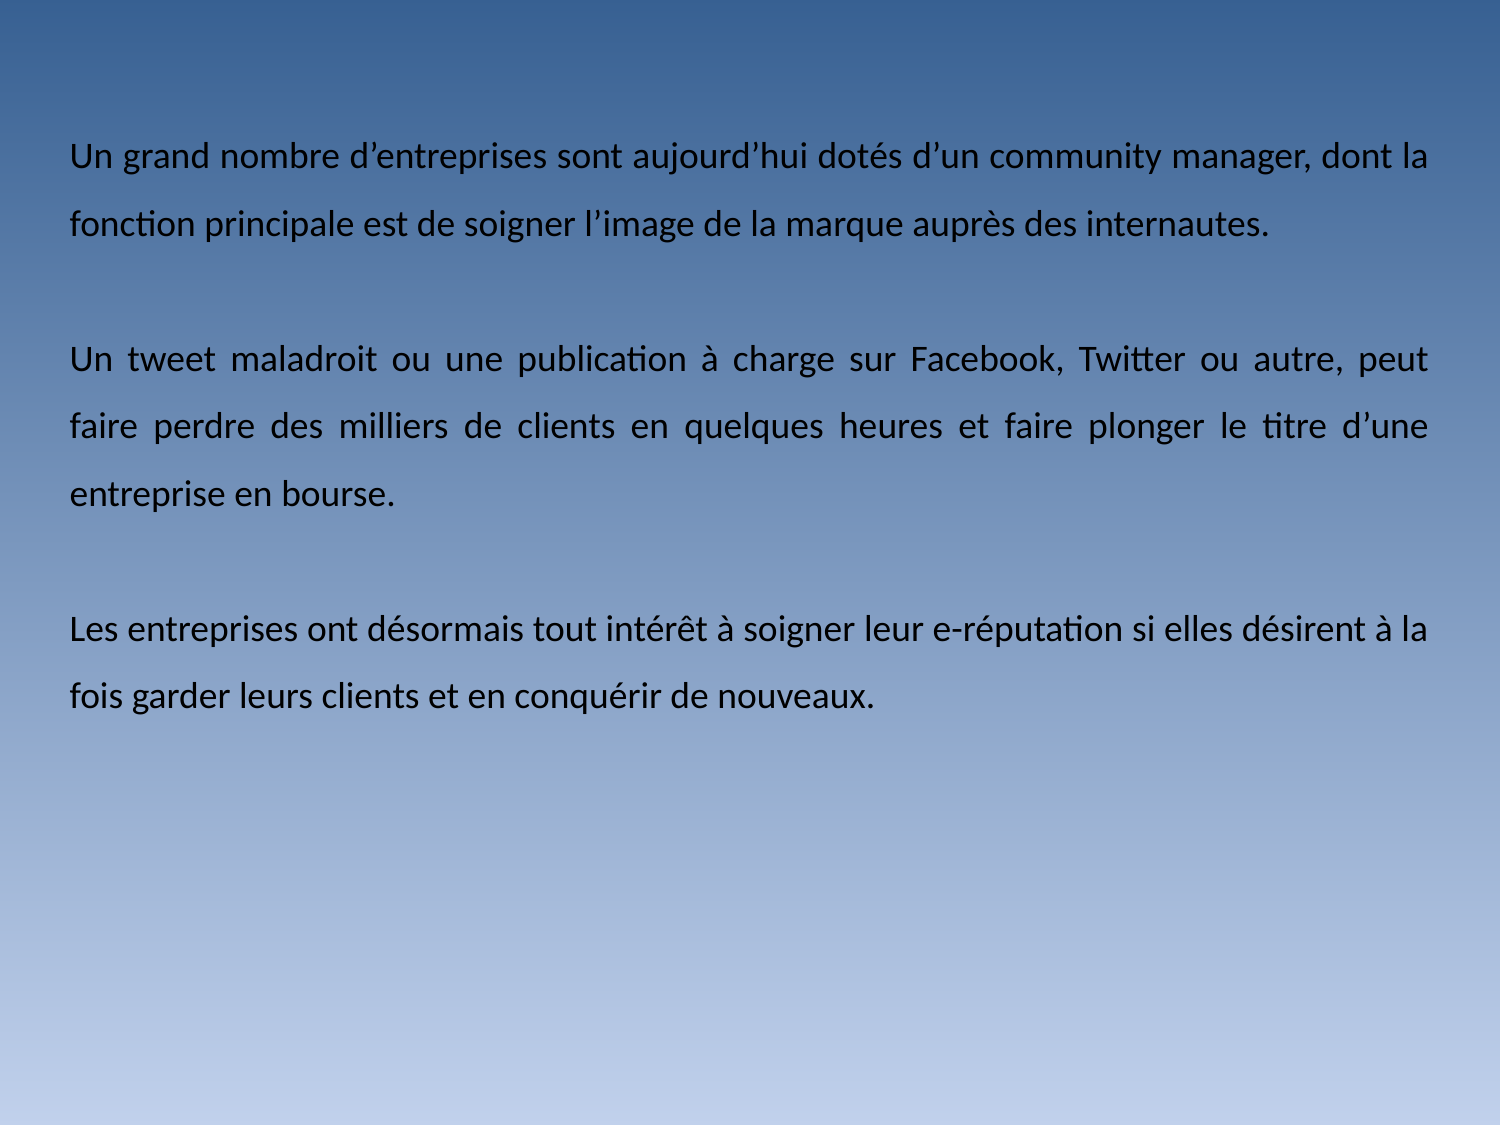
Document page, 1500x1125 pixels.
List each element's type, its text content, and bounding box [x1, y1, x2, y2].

text_box Un grand nombre d’entreprises sont aujourd’hui dotés d’un community manager, dont la fonction principale est de soigner l’image de la marque auprès des internautes. Un tweet maladroit ou une publication à charge sur Facebook, Twitter ou autre, peut faire perdre des milliers de clients en quelques heures et faire plonger le titre d’une entreprise en bourse. Les entreprises ont désormais tout intérêt à soigner leur e-réputation si elles désirent à la fois garder leurs clients et en conquérir de nouveaux. [54, 101, 1445, 724]
